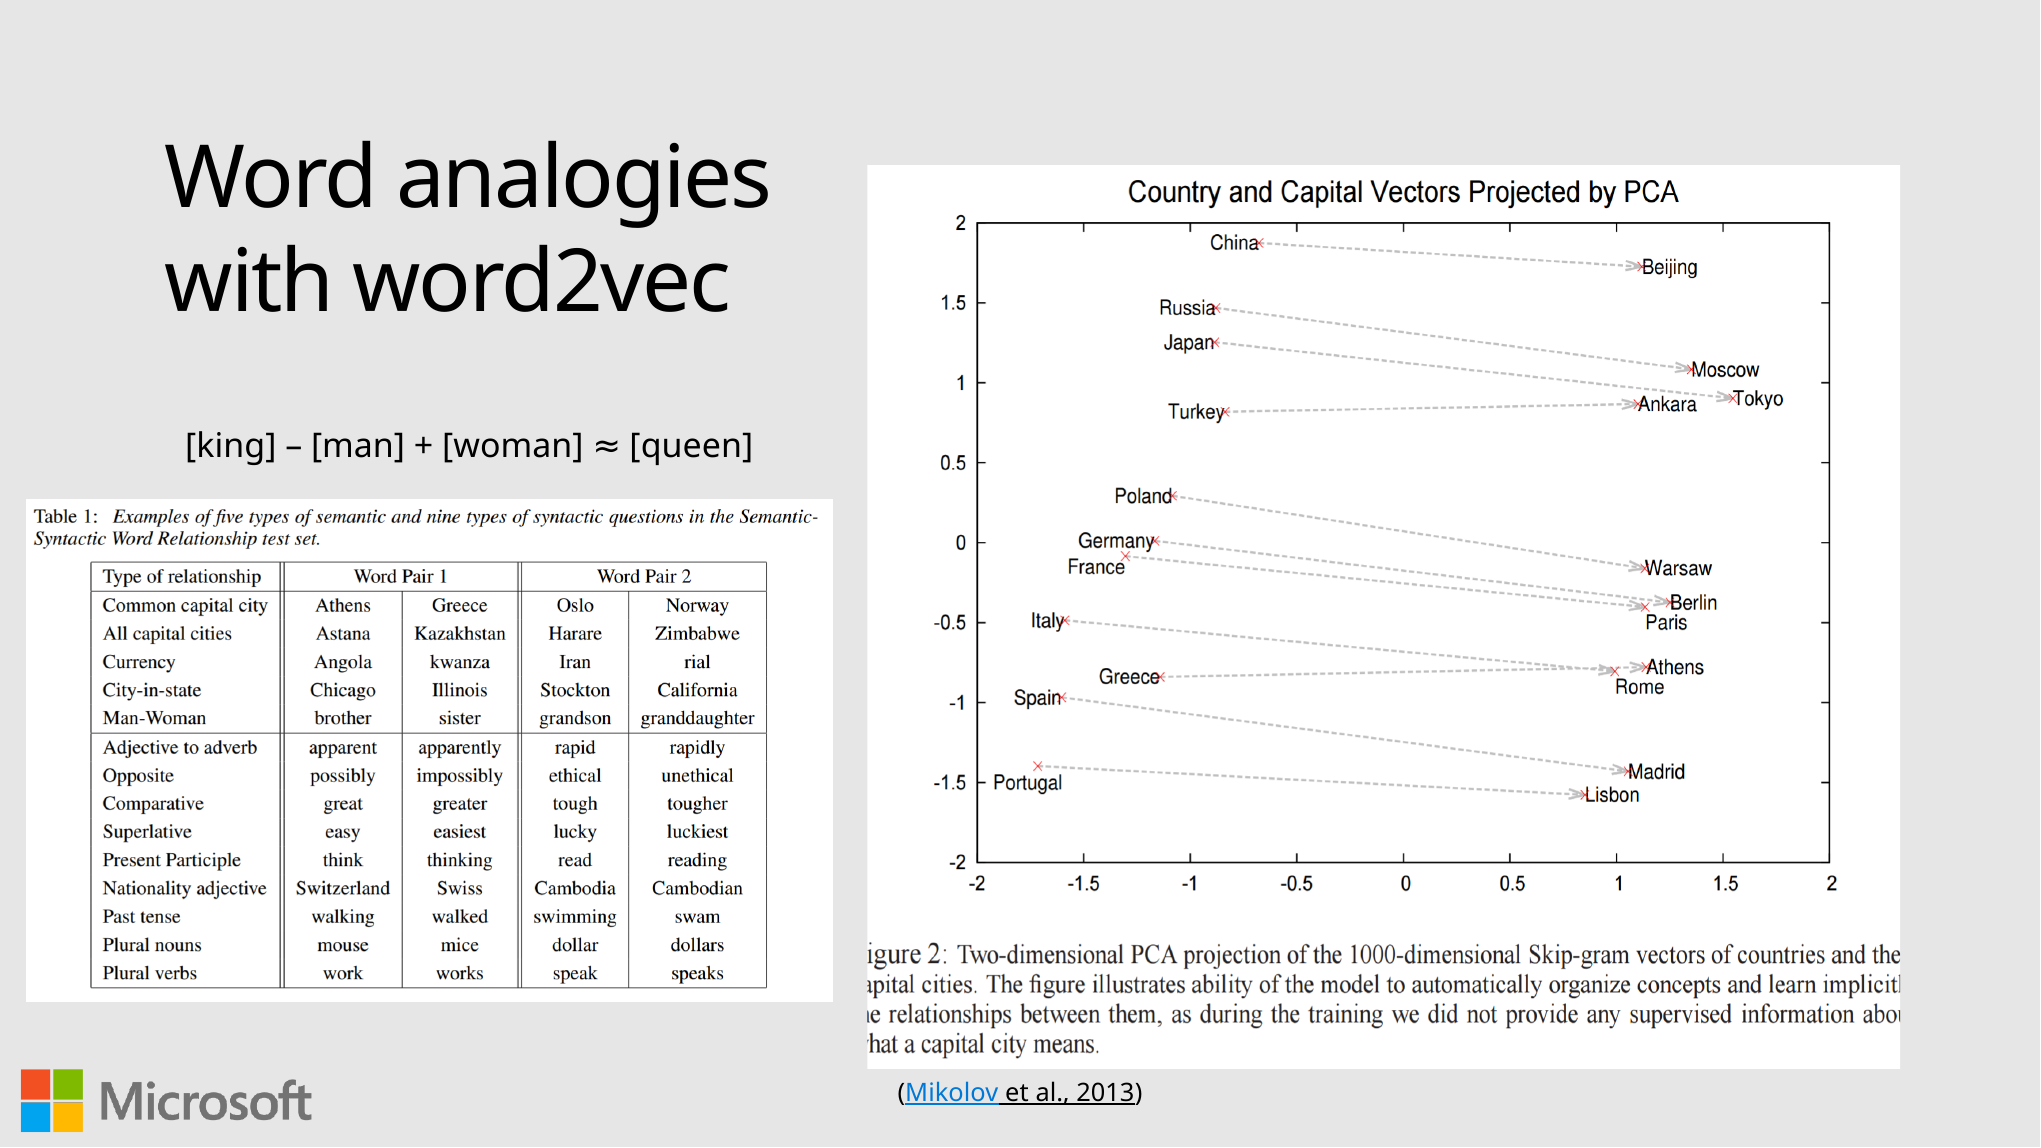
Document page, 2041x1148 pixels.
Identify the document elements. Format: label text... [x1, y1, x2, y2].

list [king] – [man] + [woman] ≈ [queen] [140, 365, 799, 479]
picture [867, 164, 1901, 1069]
picture [0, 1032, 351, 1148]
text_box (Mikolov et al., 2013) [882, 1069, 1158, 1118]
title Word analogies with word2vec [140, 76, 799, 345]
picture [26, 499, 834, 1003]
